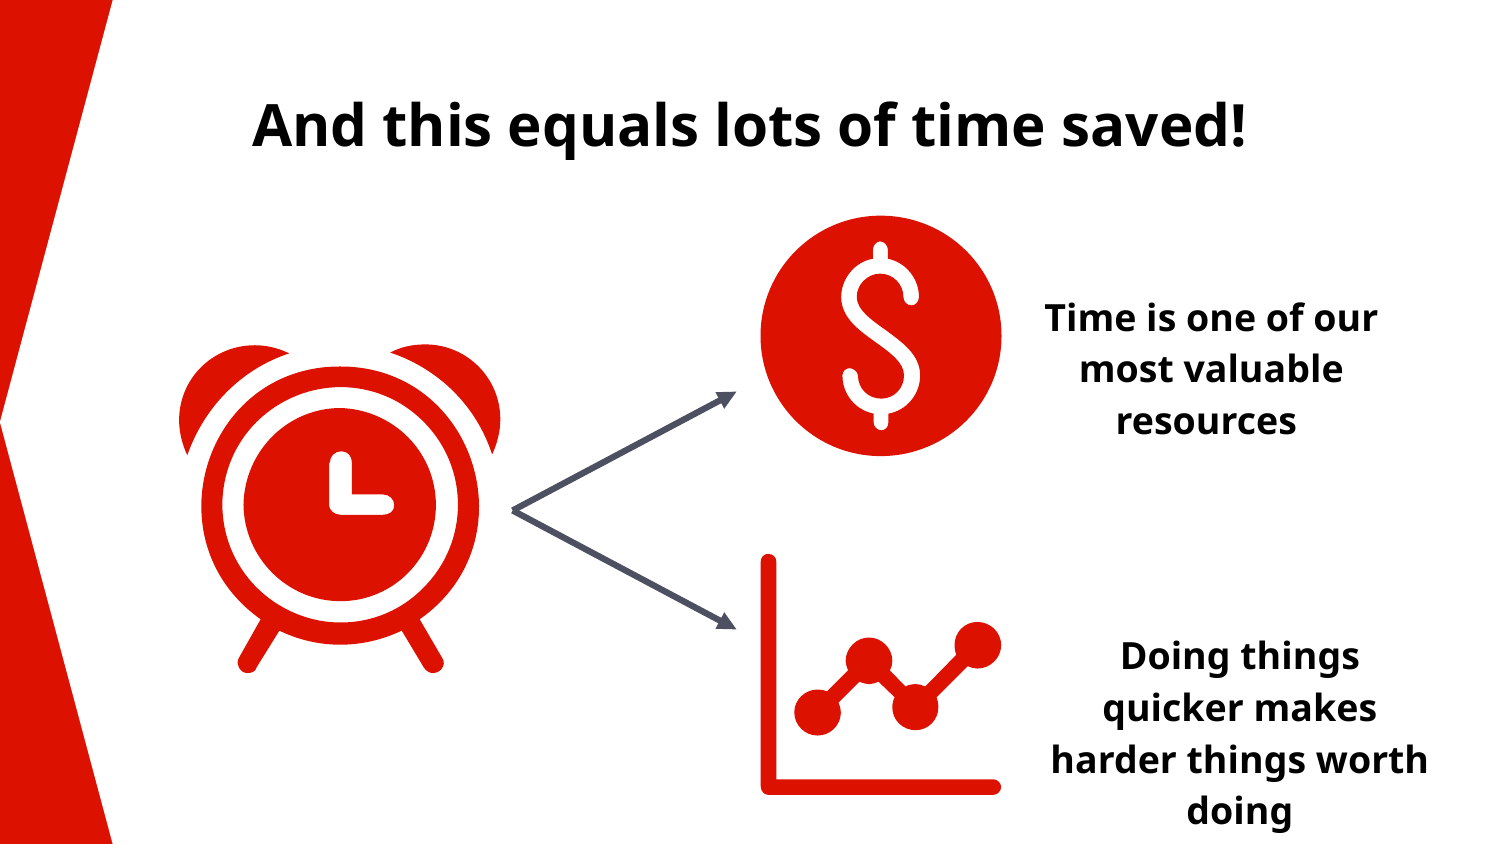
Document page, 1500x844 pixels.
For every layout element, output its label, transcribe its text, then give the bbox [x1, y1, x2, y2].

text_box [512, 510, 737, 630]
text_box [512, 391, 737, 510]
text_box Doing things quicker makes harder things worth doing [1029, 610, 1450, 844]
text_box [149, 344, 531, 674]
text_box [760, 215, 1001, 457]
text_box Time is one of our most valuable resources [1001, 271, 1422, 457]
title And this equals lots of time saved! [116, 73, 1383, 168]
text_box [760, 553, 1002, 796]
